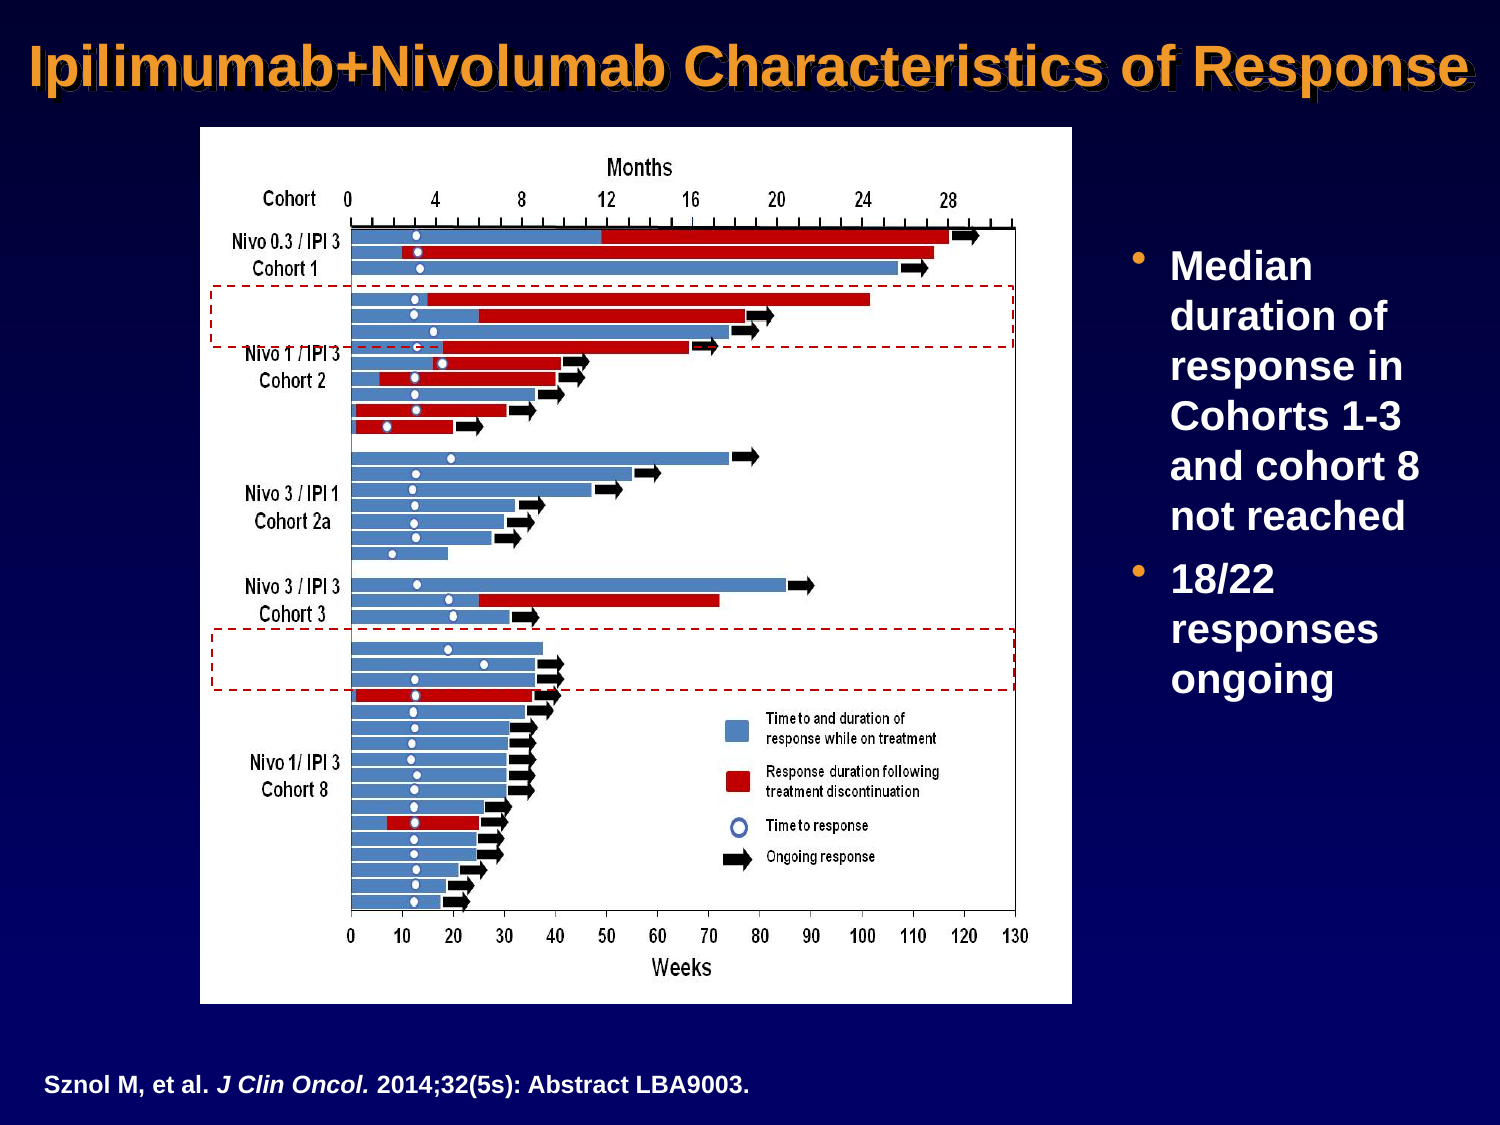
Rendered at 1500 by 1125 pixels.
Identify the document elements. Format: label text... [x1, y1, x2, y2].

title Ipilimumab+Nivolumab Characteristics of Response [0, 0, 1500, 143]
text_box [200, 127, 1072, 1004]
list Median duration of response in Cohorts 1-3 and cohort 8 not reached 18/22 responses ongoing [1105, 231, 1447, 756]
text_box Sznol M, et al. J Clin Oncol. 2014;32(5s): Abstract LBA9003. [29, 1061, 1015, 1106]
